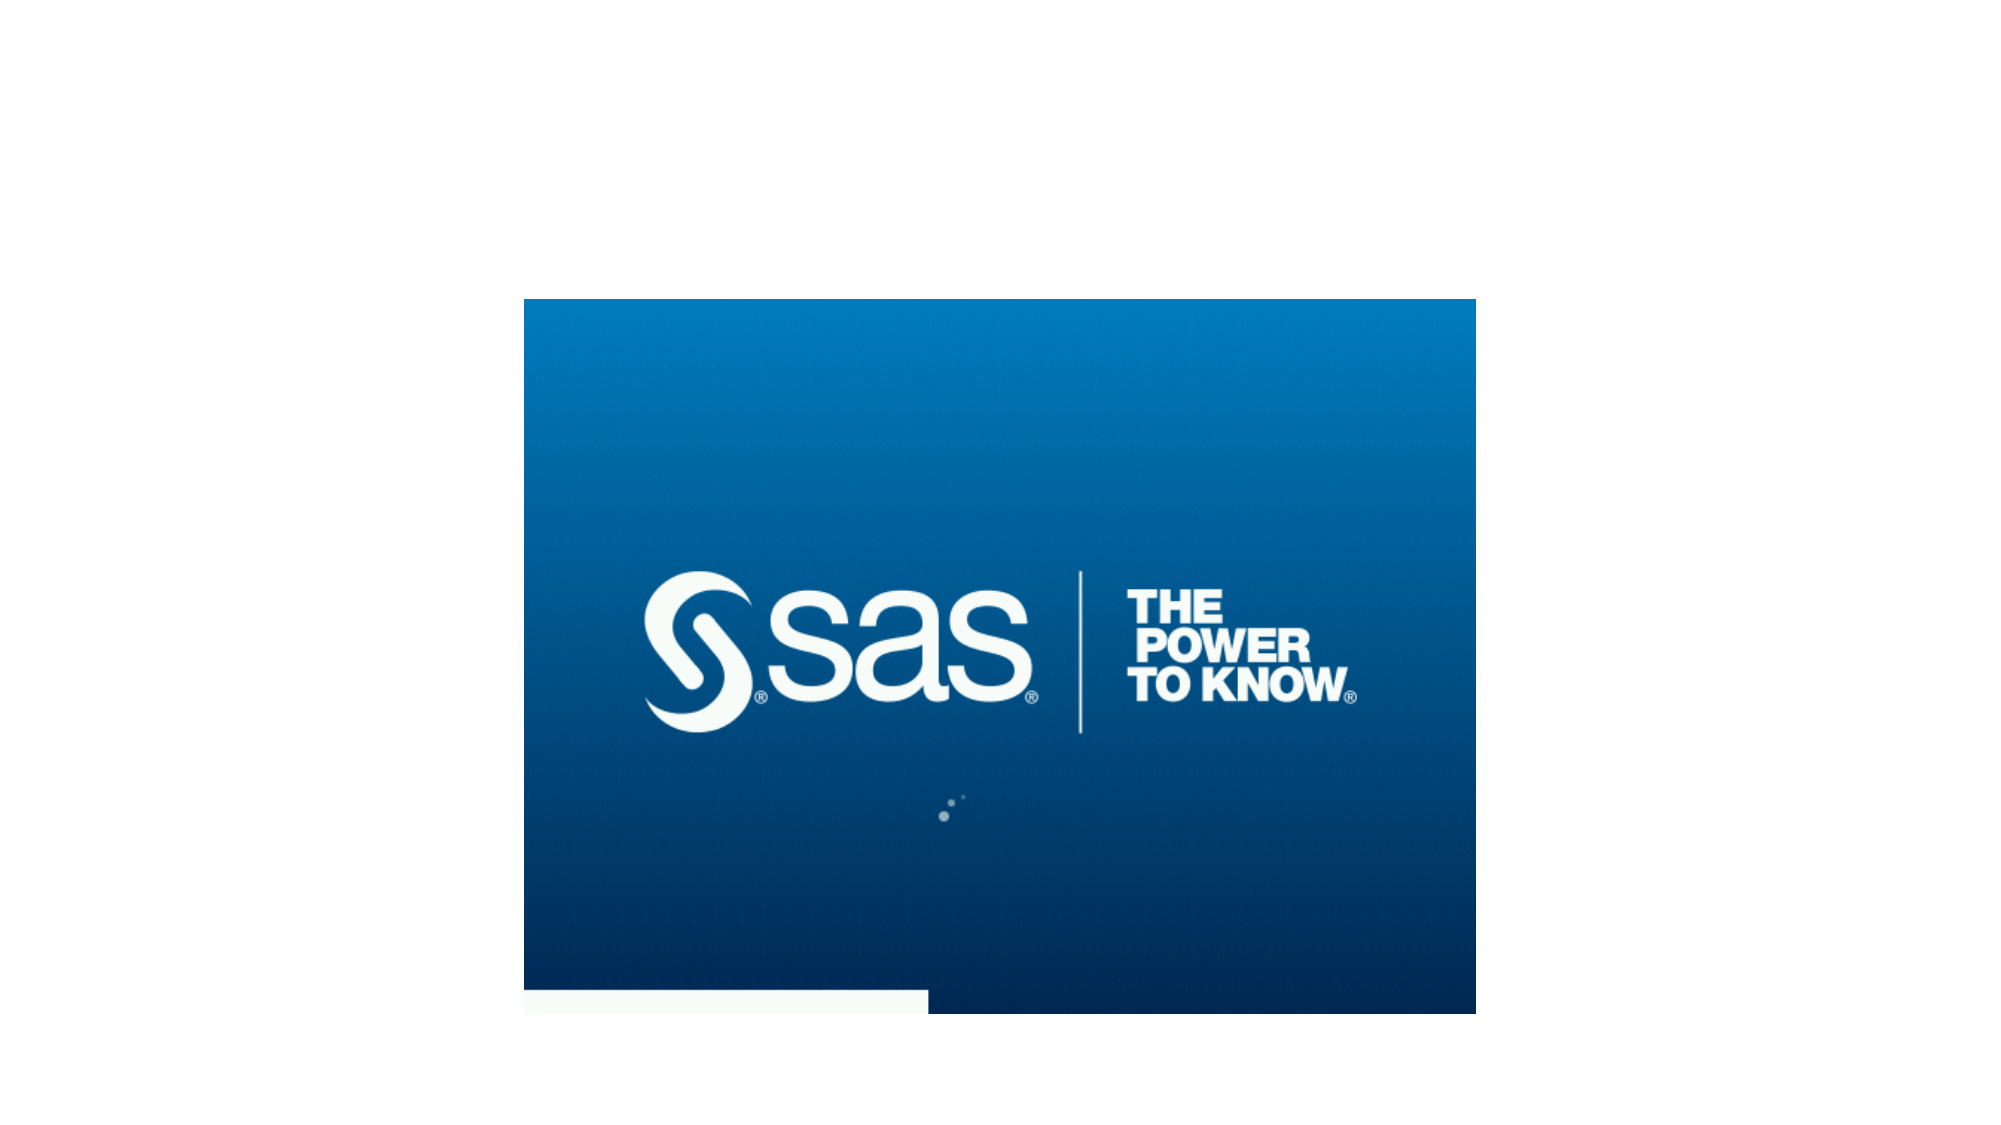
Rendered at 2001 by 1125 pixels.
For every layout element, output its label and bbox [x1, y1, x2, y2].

list [524, 299, 1476, 1014]
